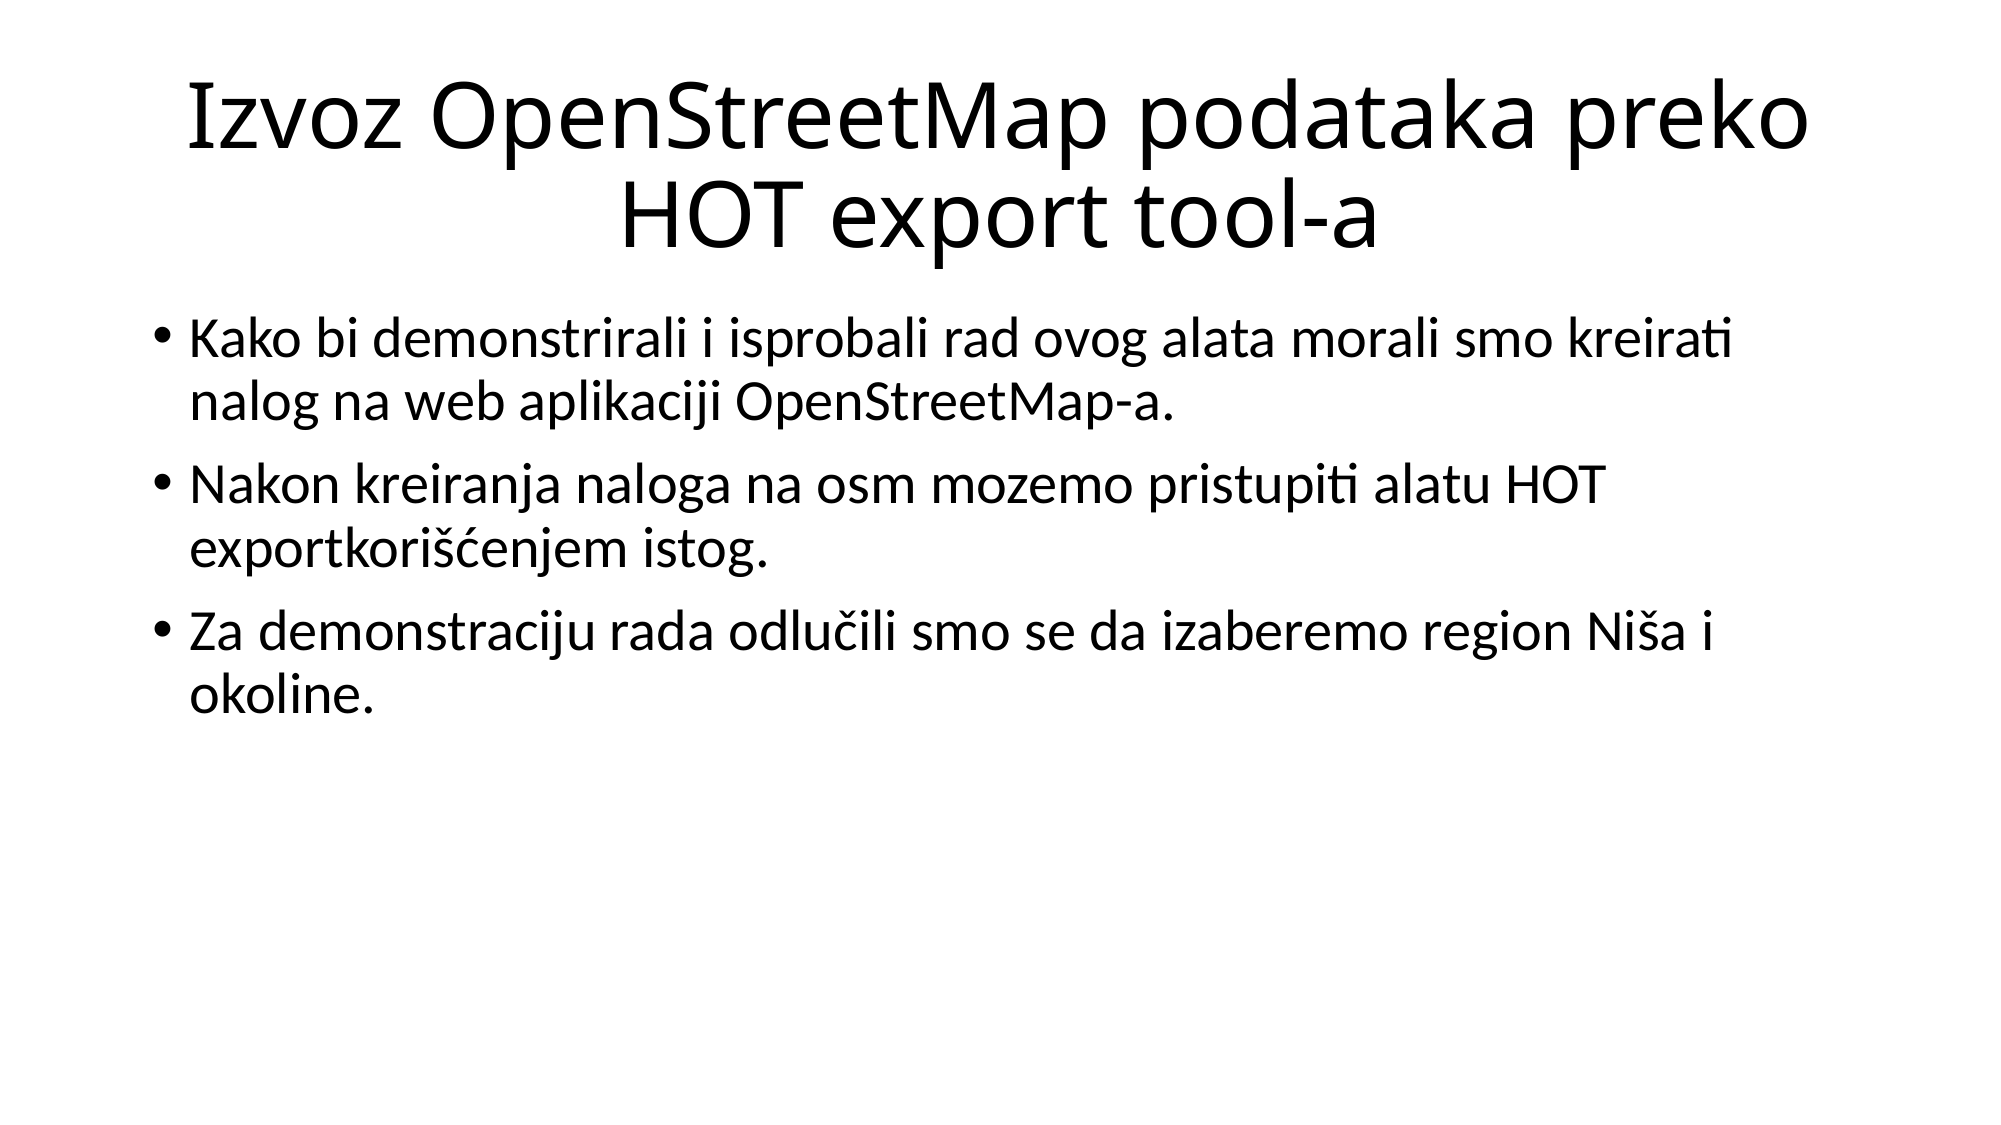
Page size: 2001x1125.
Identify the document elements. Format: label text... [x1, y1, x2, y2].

list Kako bi demonstrirali i isprobali rad ovog alata morali smo kreirati nalog na web aplikaciji OpenStreetMap-a. Nakon kreiranja naloga na osm mozemo pristupiti alatu HOT exportkorišćenjem istog. Za demonstraciju rada odlučili smo se da izaberemo region Niša i okoline. [137, 299, 1863, 1014]
title Izvoz OpenStreetMap podataka preko HOT export tool-a [137, 59, 1863, 278]
